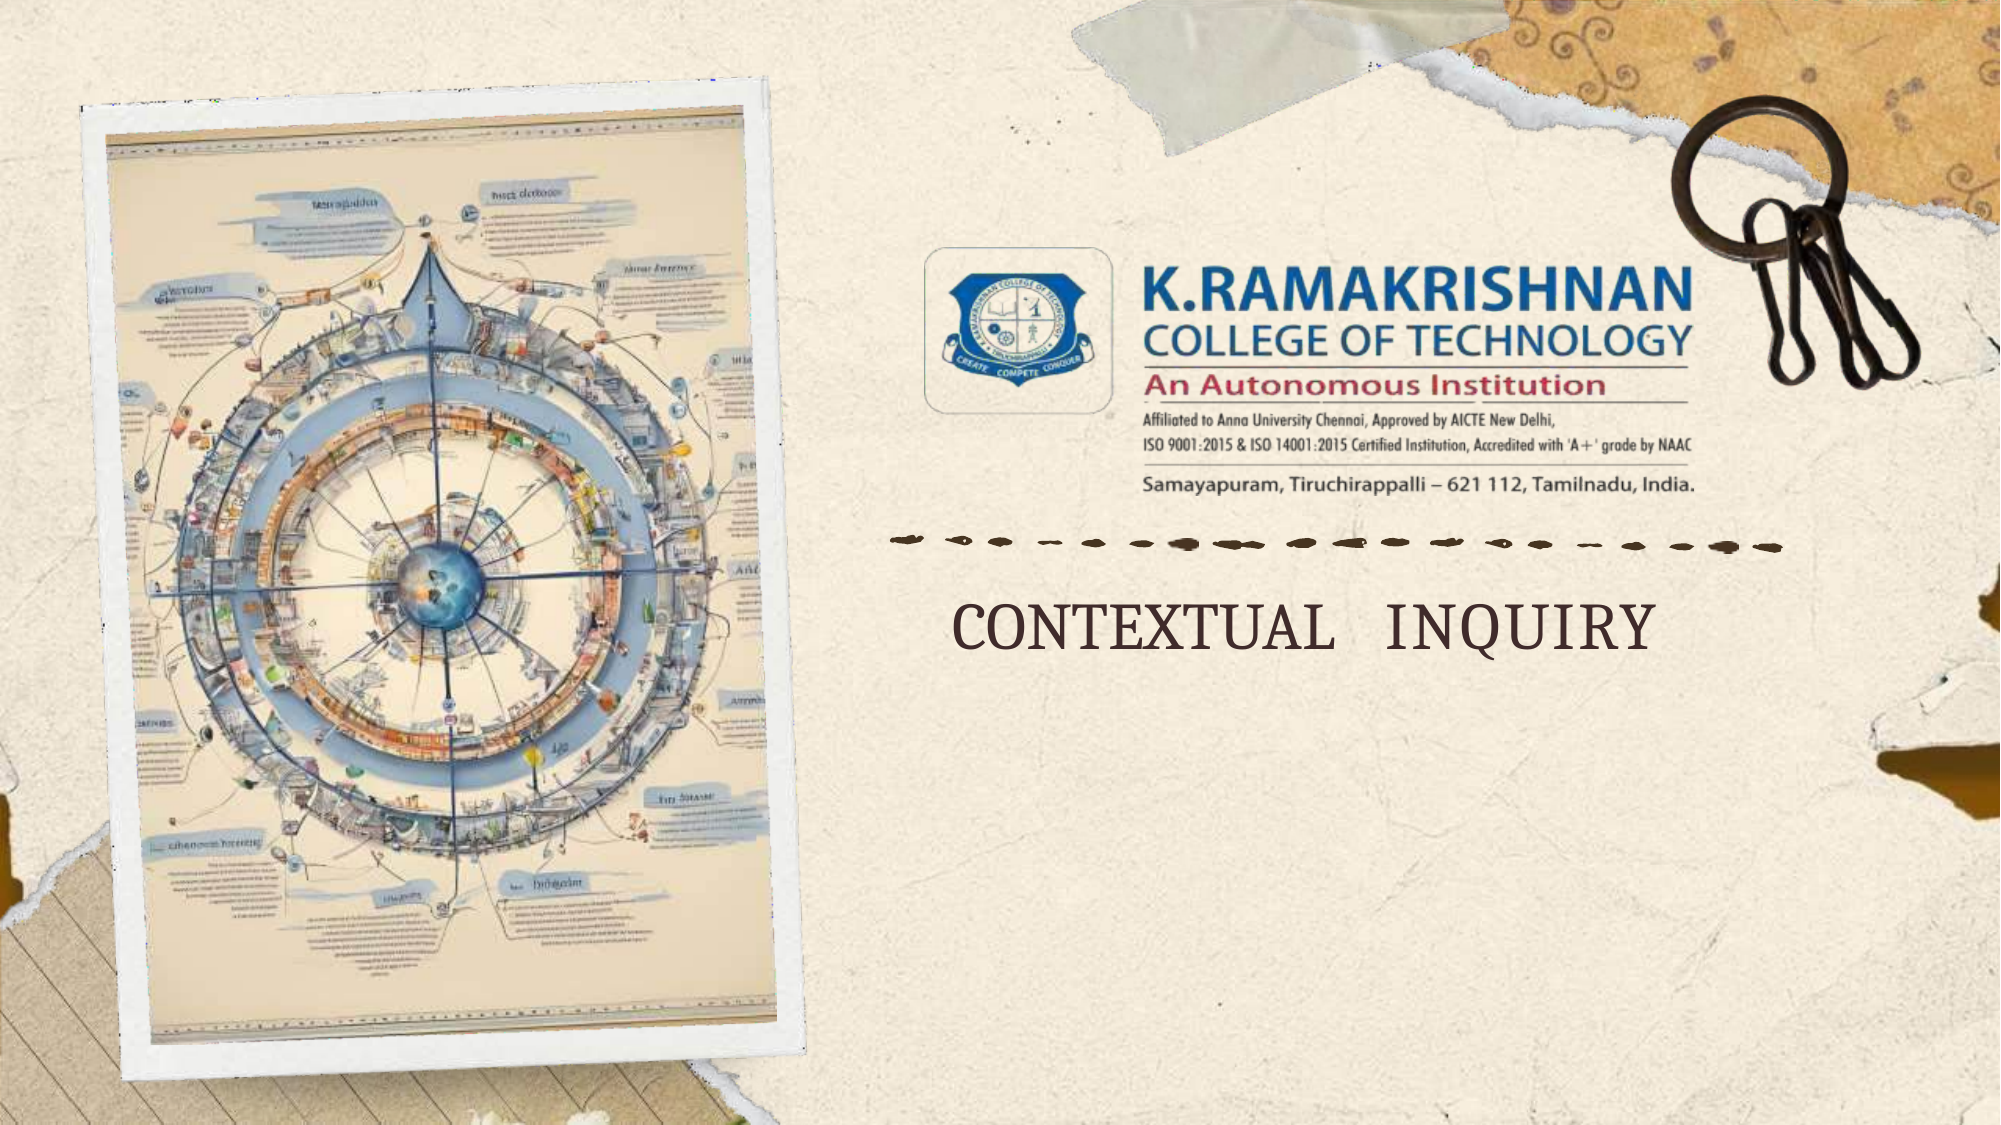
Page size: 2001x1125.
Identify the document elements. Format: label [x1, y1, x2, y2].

text_box [0, 0, 2000, 1125]
picture [924, 247, 1695, 496]
